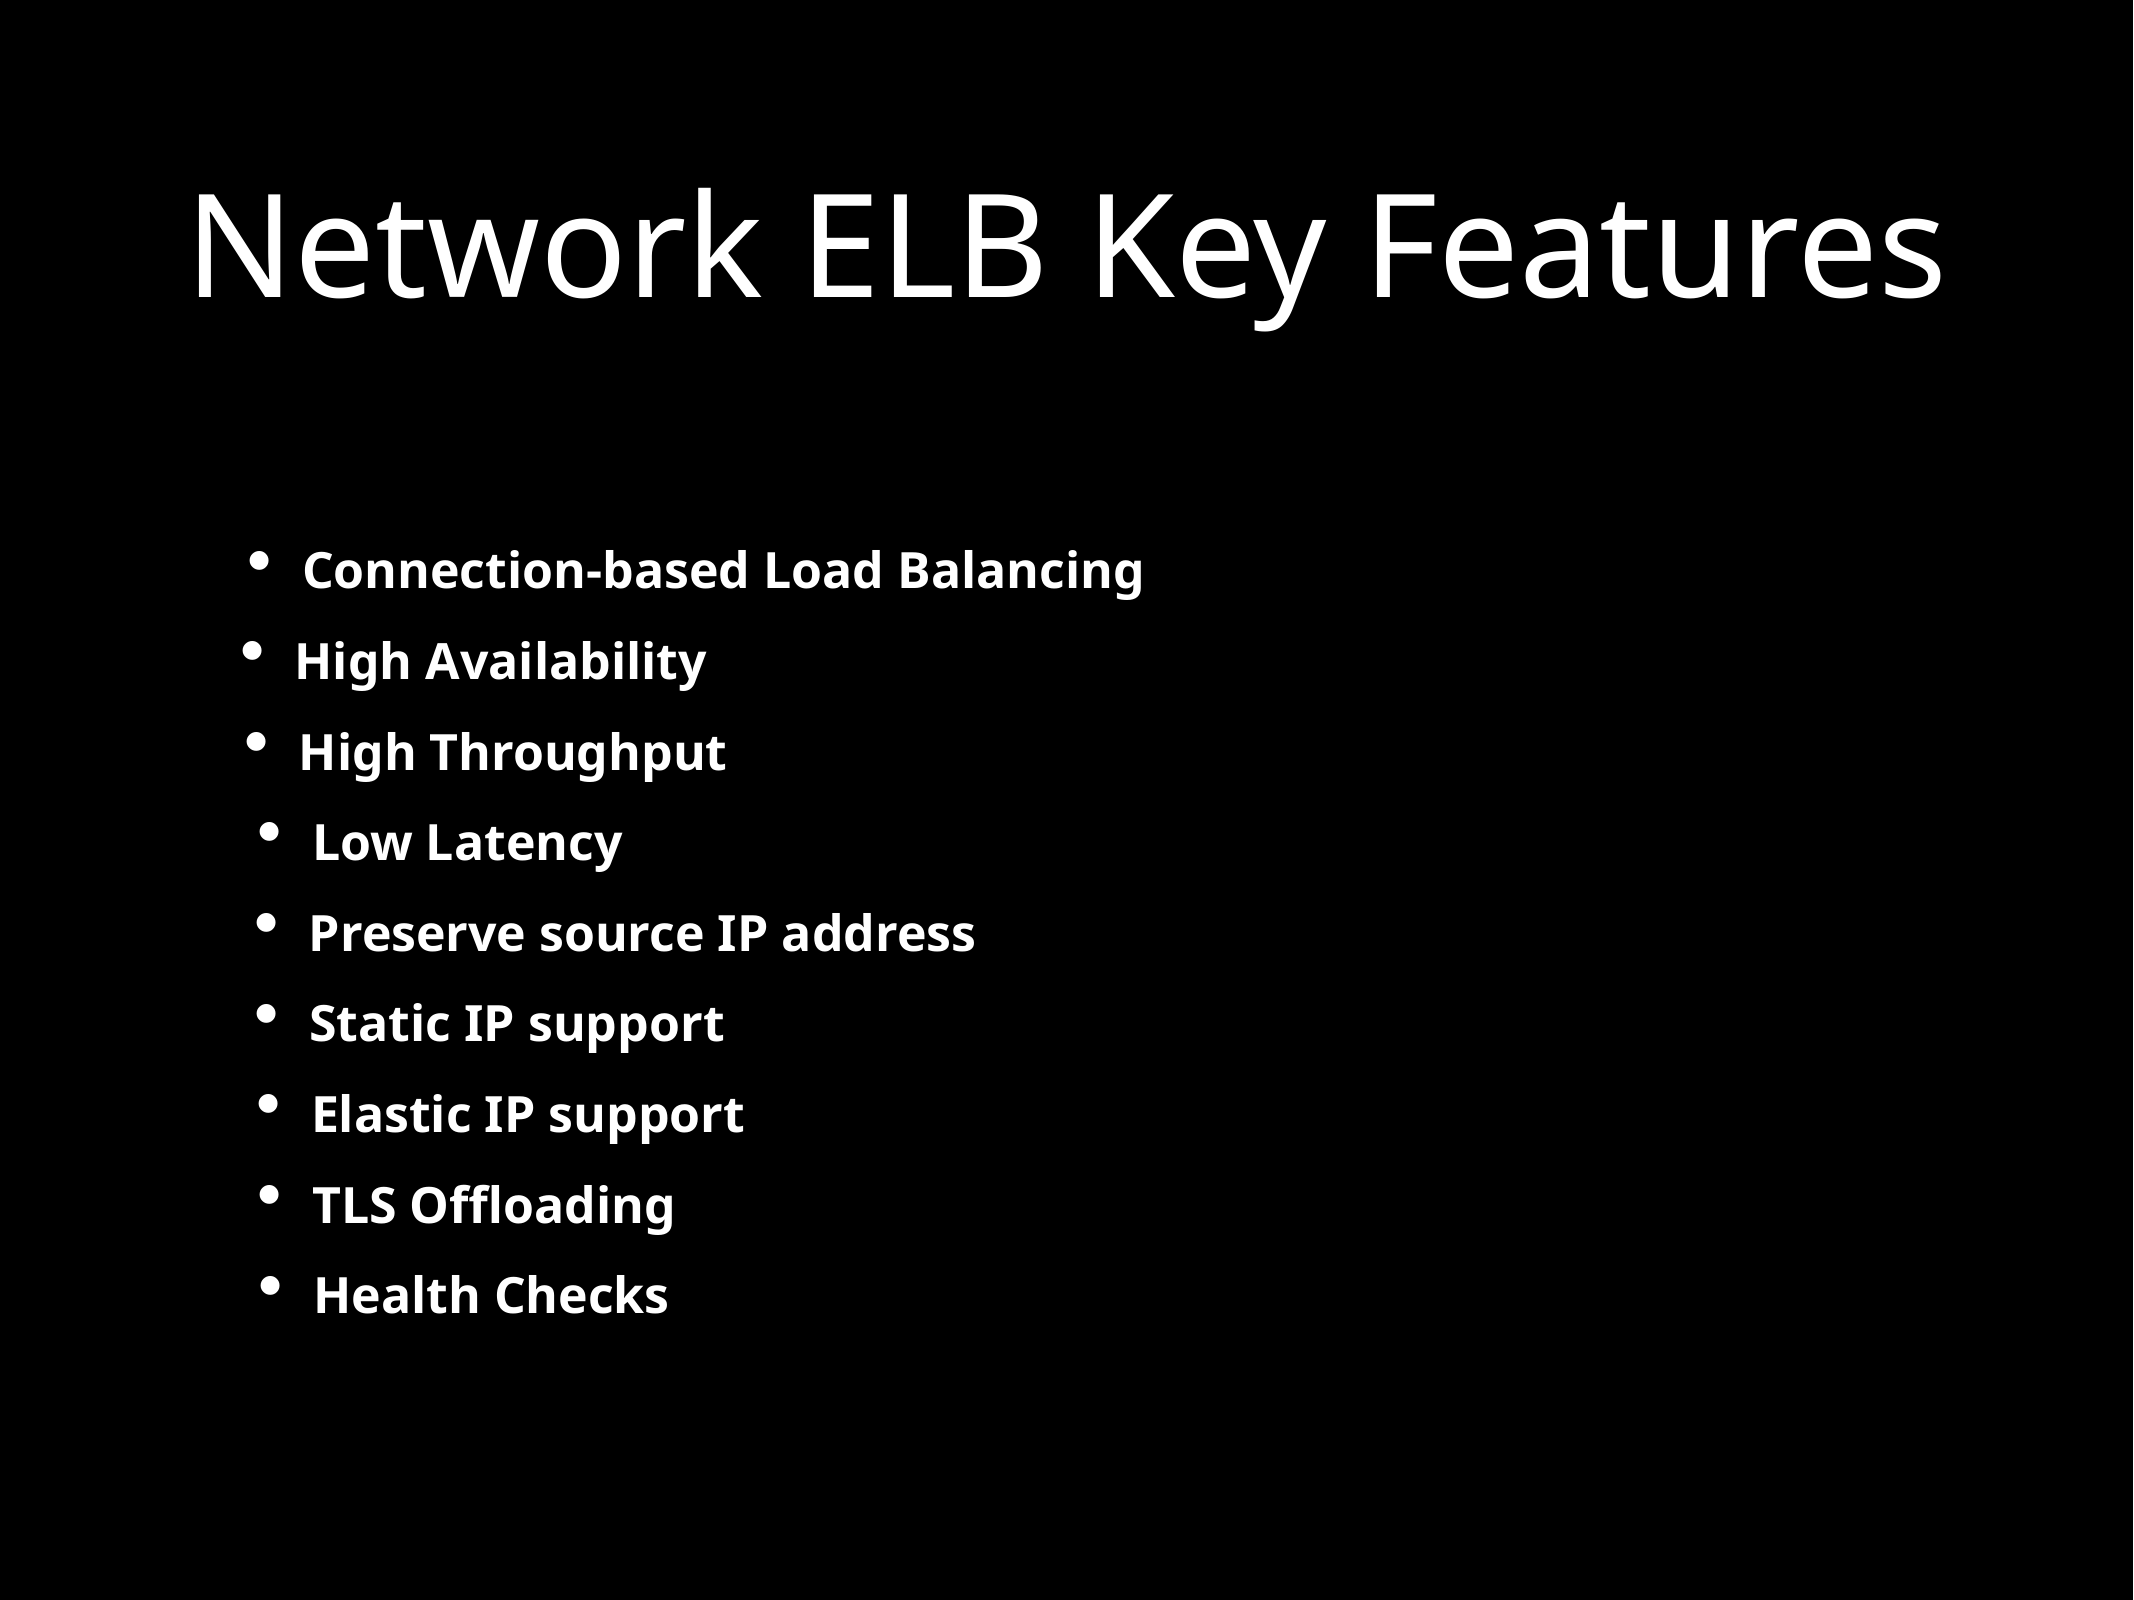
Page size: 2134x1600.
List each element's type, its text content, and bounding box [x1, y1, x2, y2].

text_box Preserve source IP address [245, 892, 985, 970]
text_box High Throughput [236, 711, 737, 789]
text_box Low Latency [249, 802, 632, 879]
text_box Health Checks [250, 1255, 679, 1332]
text_box High Availability [231, 621, 716, 698]
text_box Elastic IP support [247, 1074, 754, 1151]
title Network ELB Key Features [66, 0, 2067, 336]
text_box Connection-based Load Balancing [239, 530, 1154, 607]
text_box Static IP support [246, 983, 734, 1061]
text_box TLS Offloading [249, 1164, 685, 1242]
